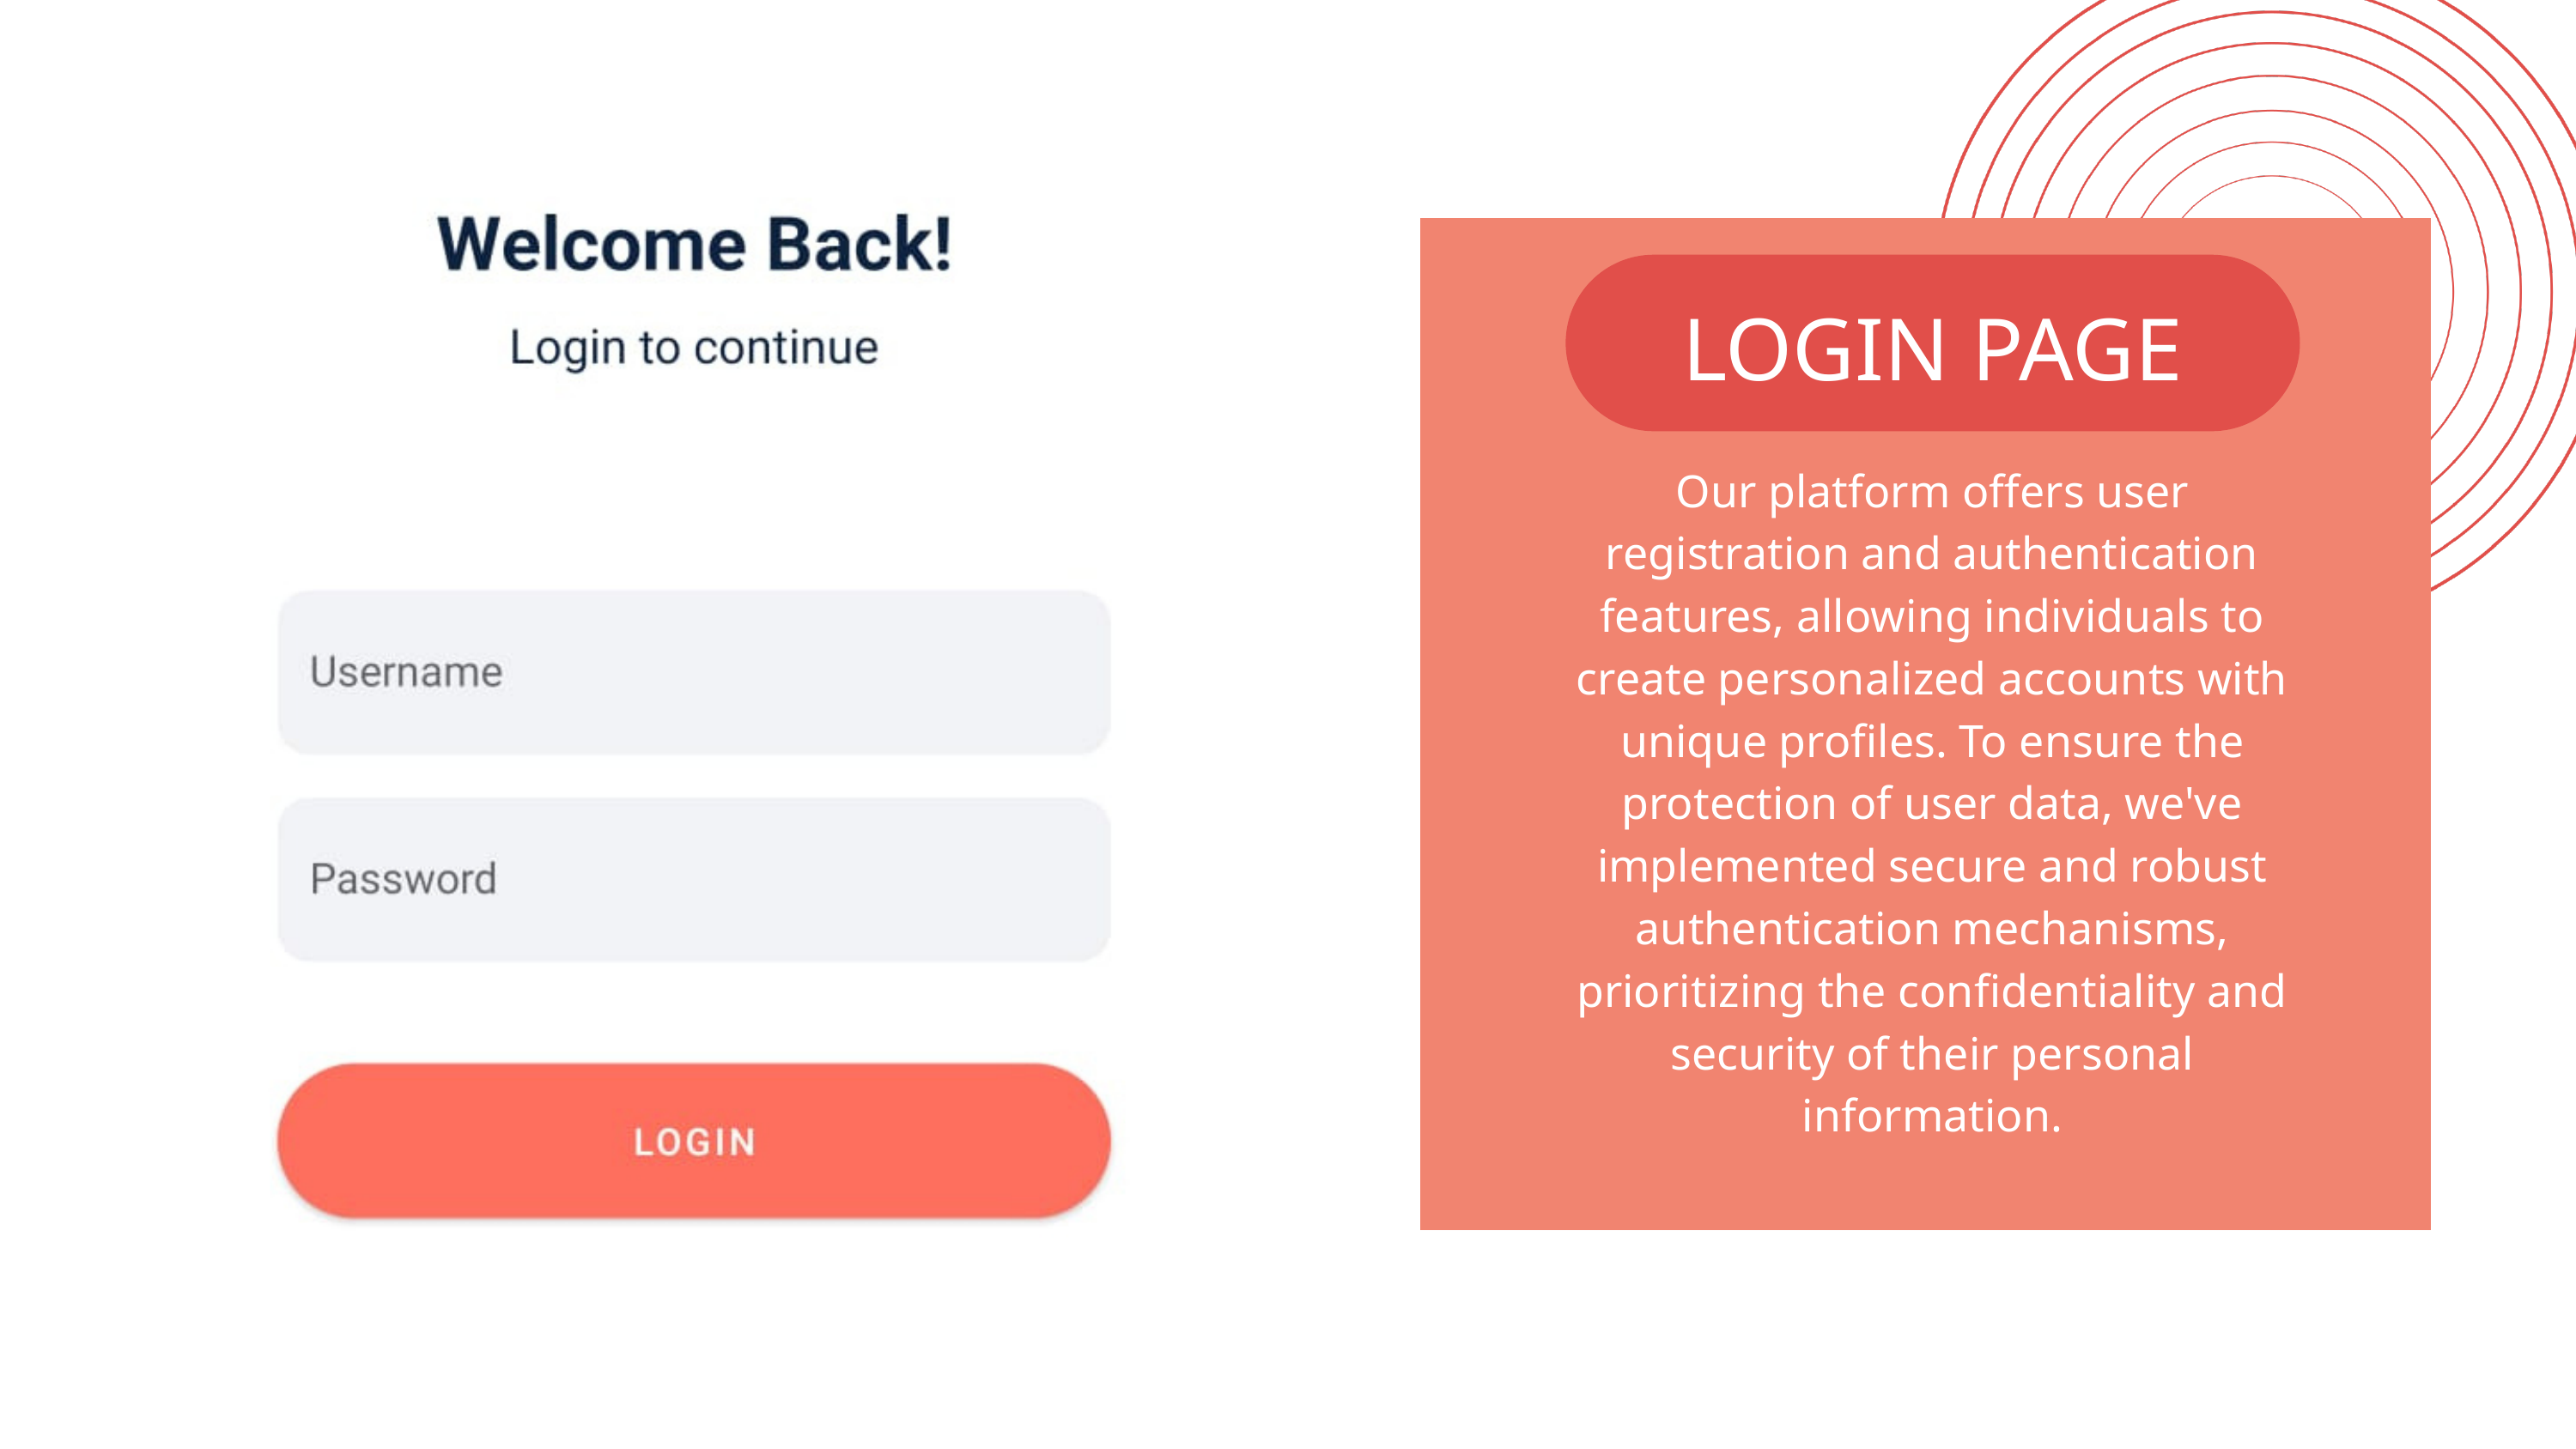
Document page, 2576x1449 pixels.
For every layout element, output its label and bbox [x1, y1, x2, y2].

text_box [1565, 254, 2300, 432]
text_box [1419, 218, 2432, 1231]
text_box [214, 47, 1176, 1351]
text_box [1932, 0, 2576, 631]
